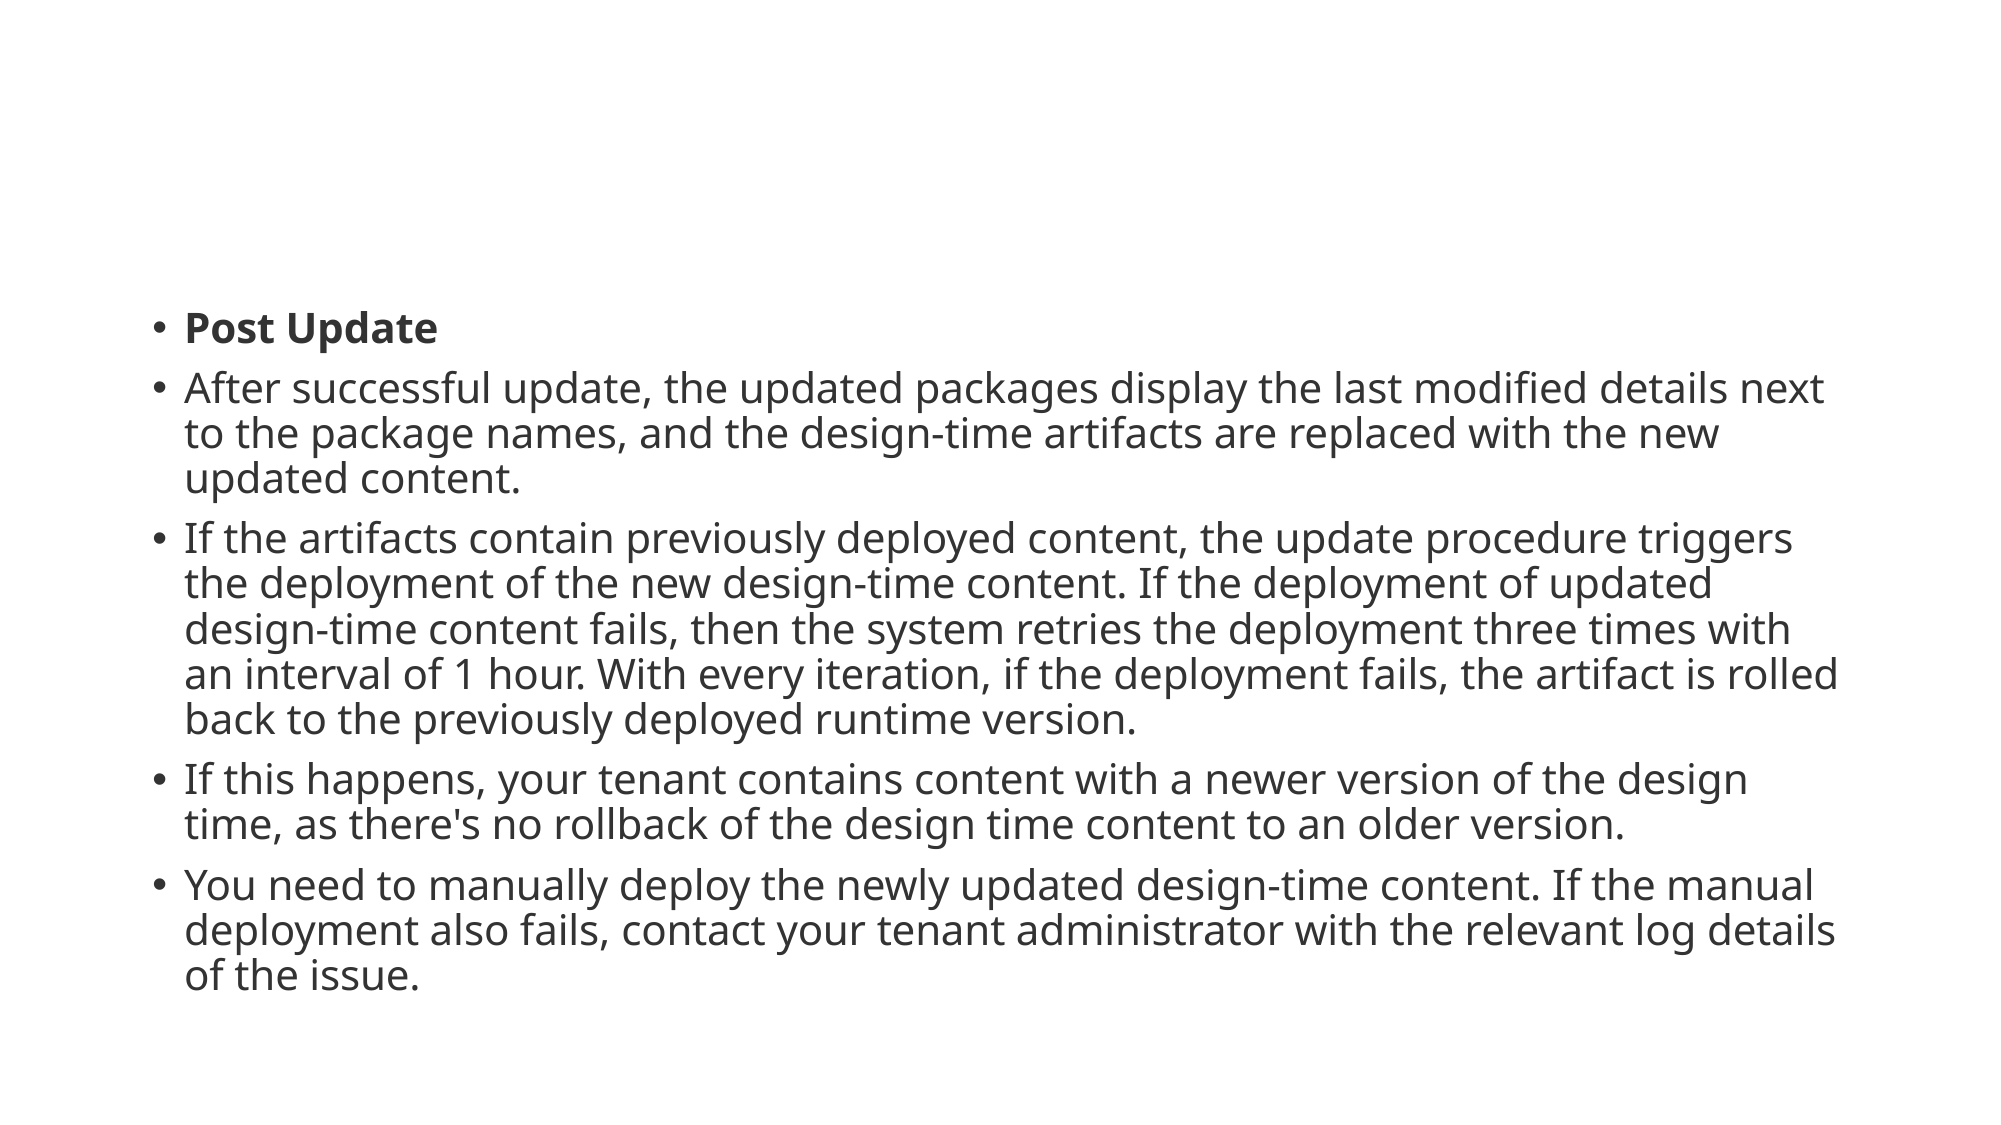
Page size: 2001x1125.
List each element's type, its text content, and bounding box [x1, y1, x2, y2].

list Post Update After successful update, the updated packages display the last modified details next to the package names, and the design-time artifacts are replaced with the new updated content. If the artifacts contain previously deployed content, the update procedure triggers the deployment of the new design-time content. If the deployment of updated design-time content fails, then the system retries the deployment three times with an interval of 1 hour. With every iteration, if the deployment fails, the artifact is rolled back to the previously deployed runtime version. If this happens, your tenant contains content with a newer version of the design time, as there's no rollback of the design time content to an older version. You need to manually deploy the newly updated design-time content. If the manual deployment also fails, contact your tenant administrator with the relevant log details of the issue. [137, 299, 1863, 1014]
